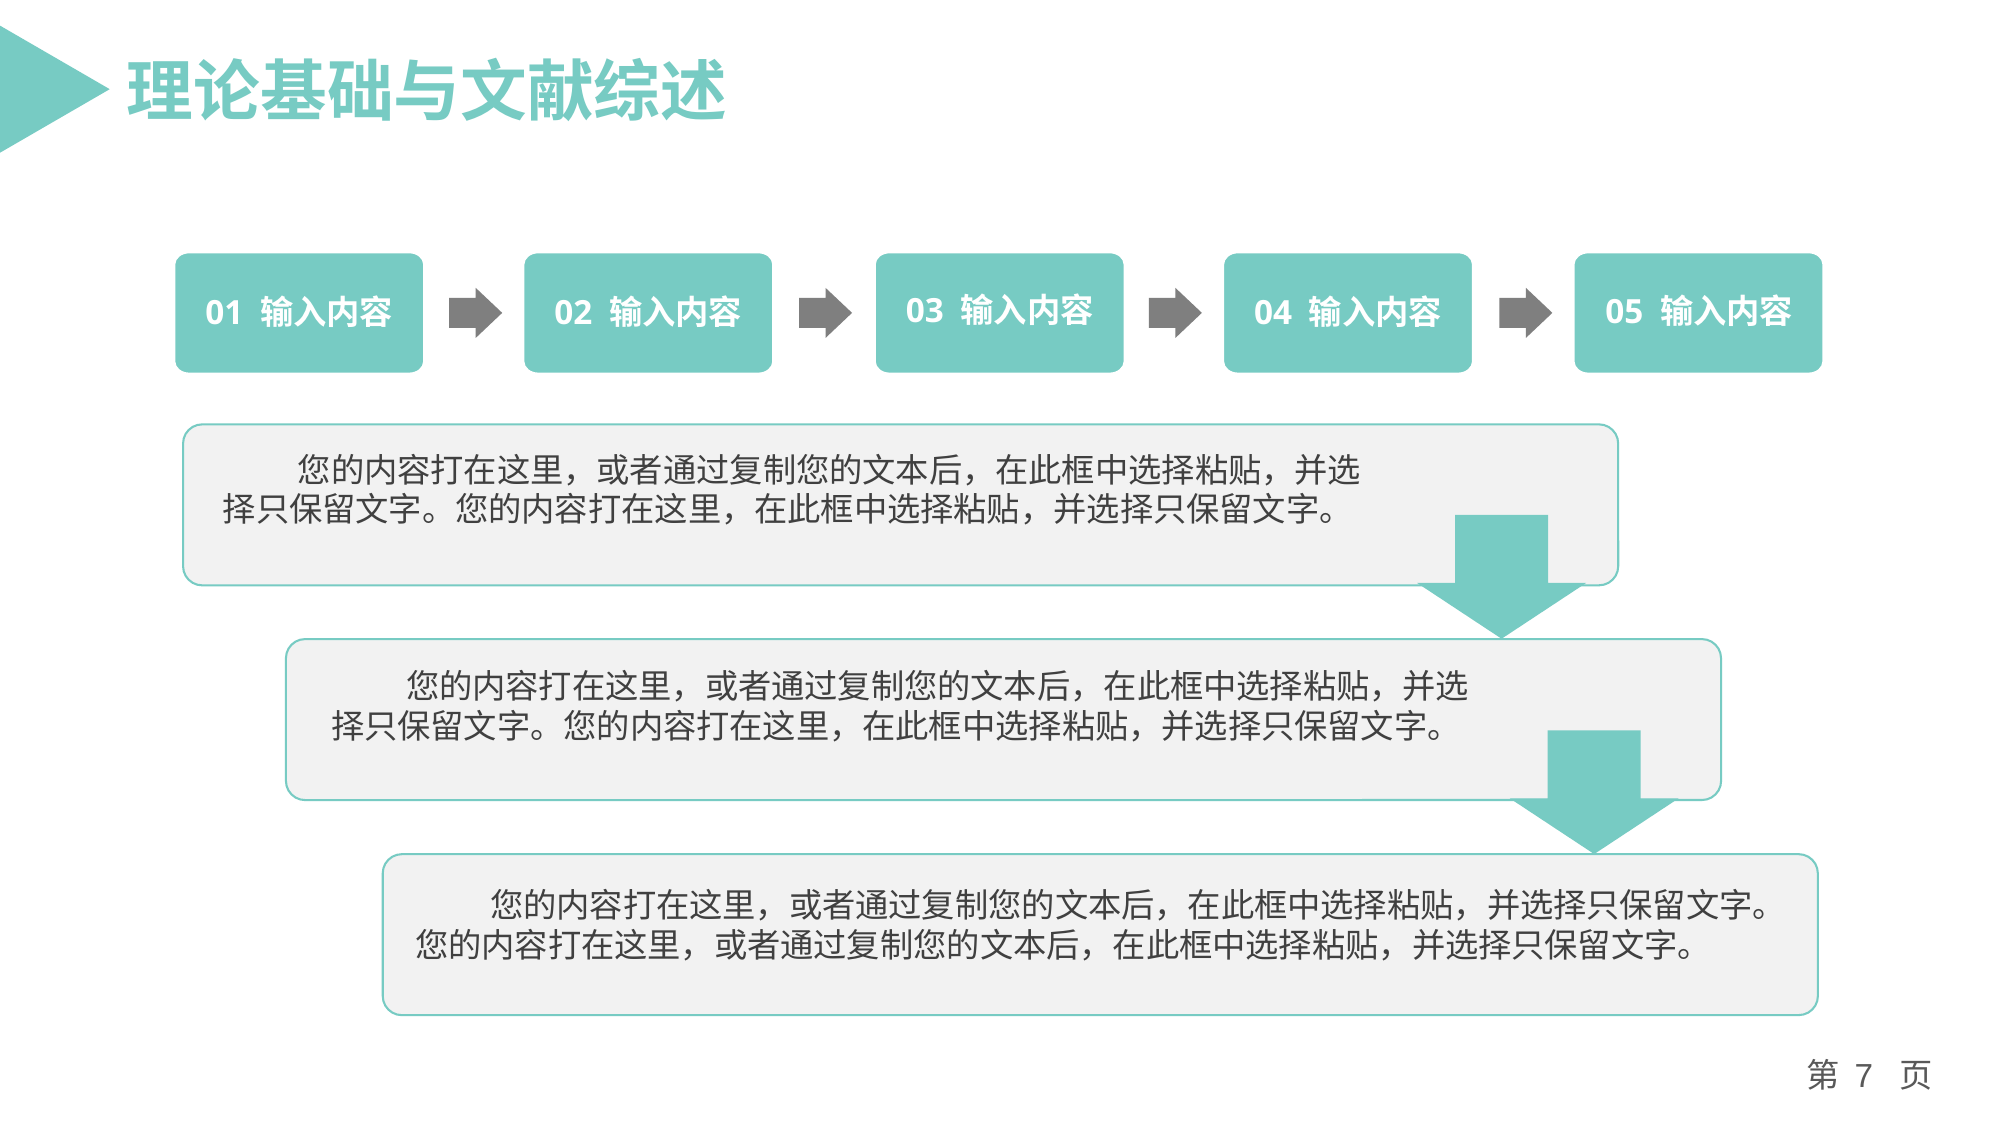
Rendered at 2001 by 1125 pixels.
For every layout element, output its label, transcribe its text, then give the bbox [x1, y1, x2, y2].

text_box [183, 424, 1619, 586]
text_box [1511, 801, 1677, 854]
text_box [0, 25, 110, 153]
text_box [1419, 586, 1584, 639]
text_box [174, 252, 1824, 374]
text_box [382, 854, 1818, 1016]
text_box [285, 639, 1722, 801]
text_box 理论基础与文献综述 [106, 38, 748, 139]
